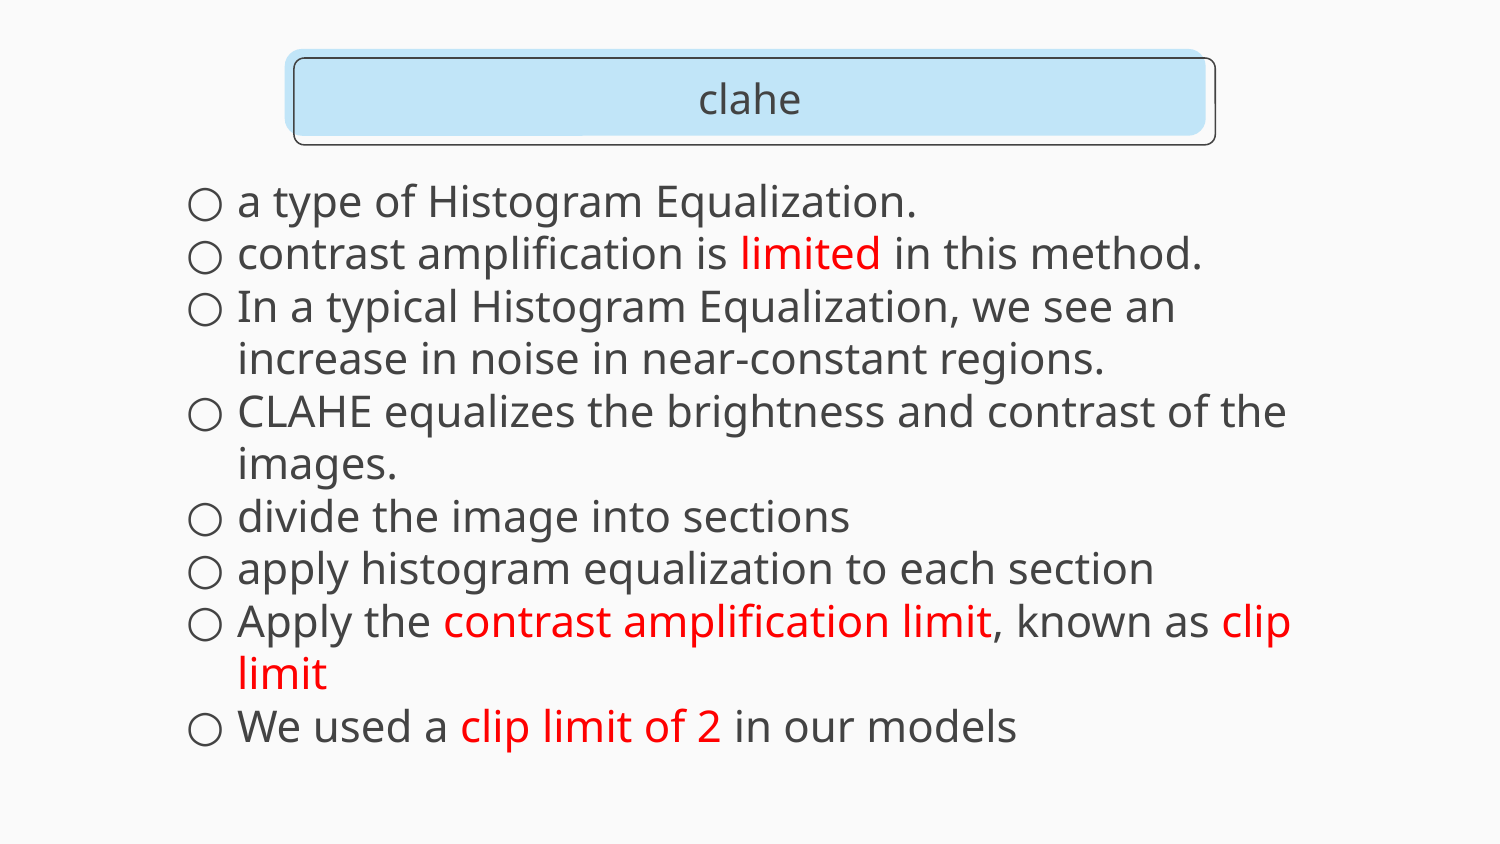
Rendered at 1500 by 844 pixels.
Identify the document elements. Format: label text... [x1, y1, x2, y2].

subtitle a type of Histogram Equalization. contrast amplification is limited in this method. In a typical Histogram Equalization, we see an increase in noise in near-constant regions. CLAHE equalizes the brightness and contrast of the images. divide the image into sections apply histogram equalization to each section Apply the contrast amplification limit, known as clip limit We used a clip limit of 2 in our models [147, 274, 1363, 749]
title clahe [293, 54, 1206, 141]
